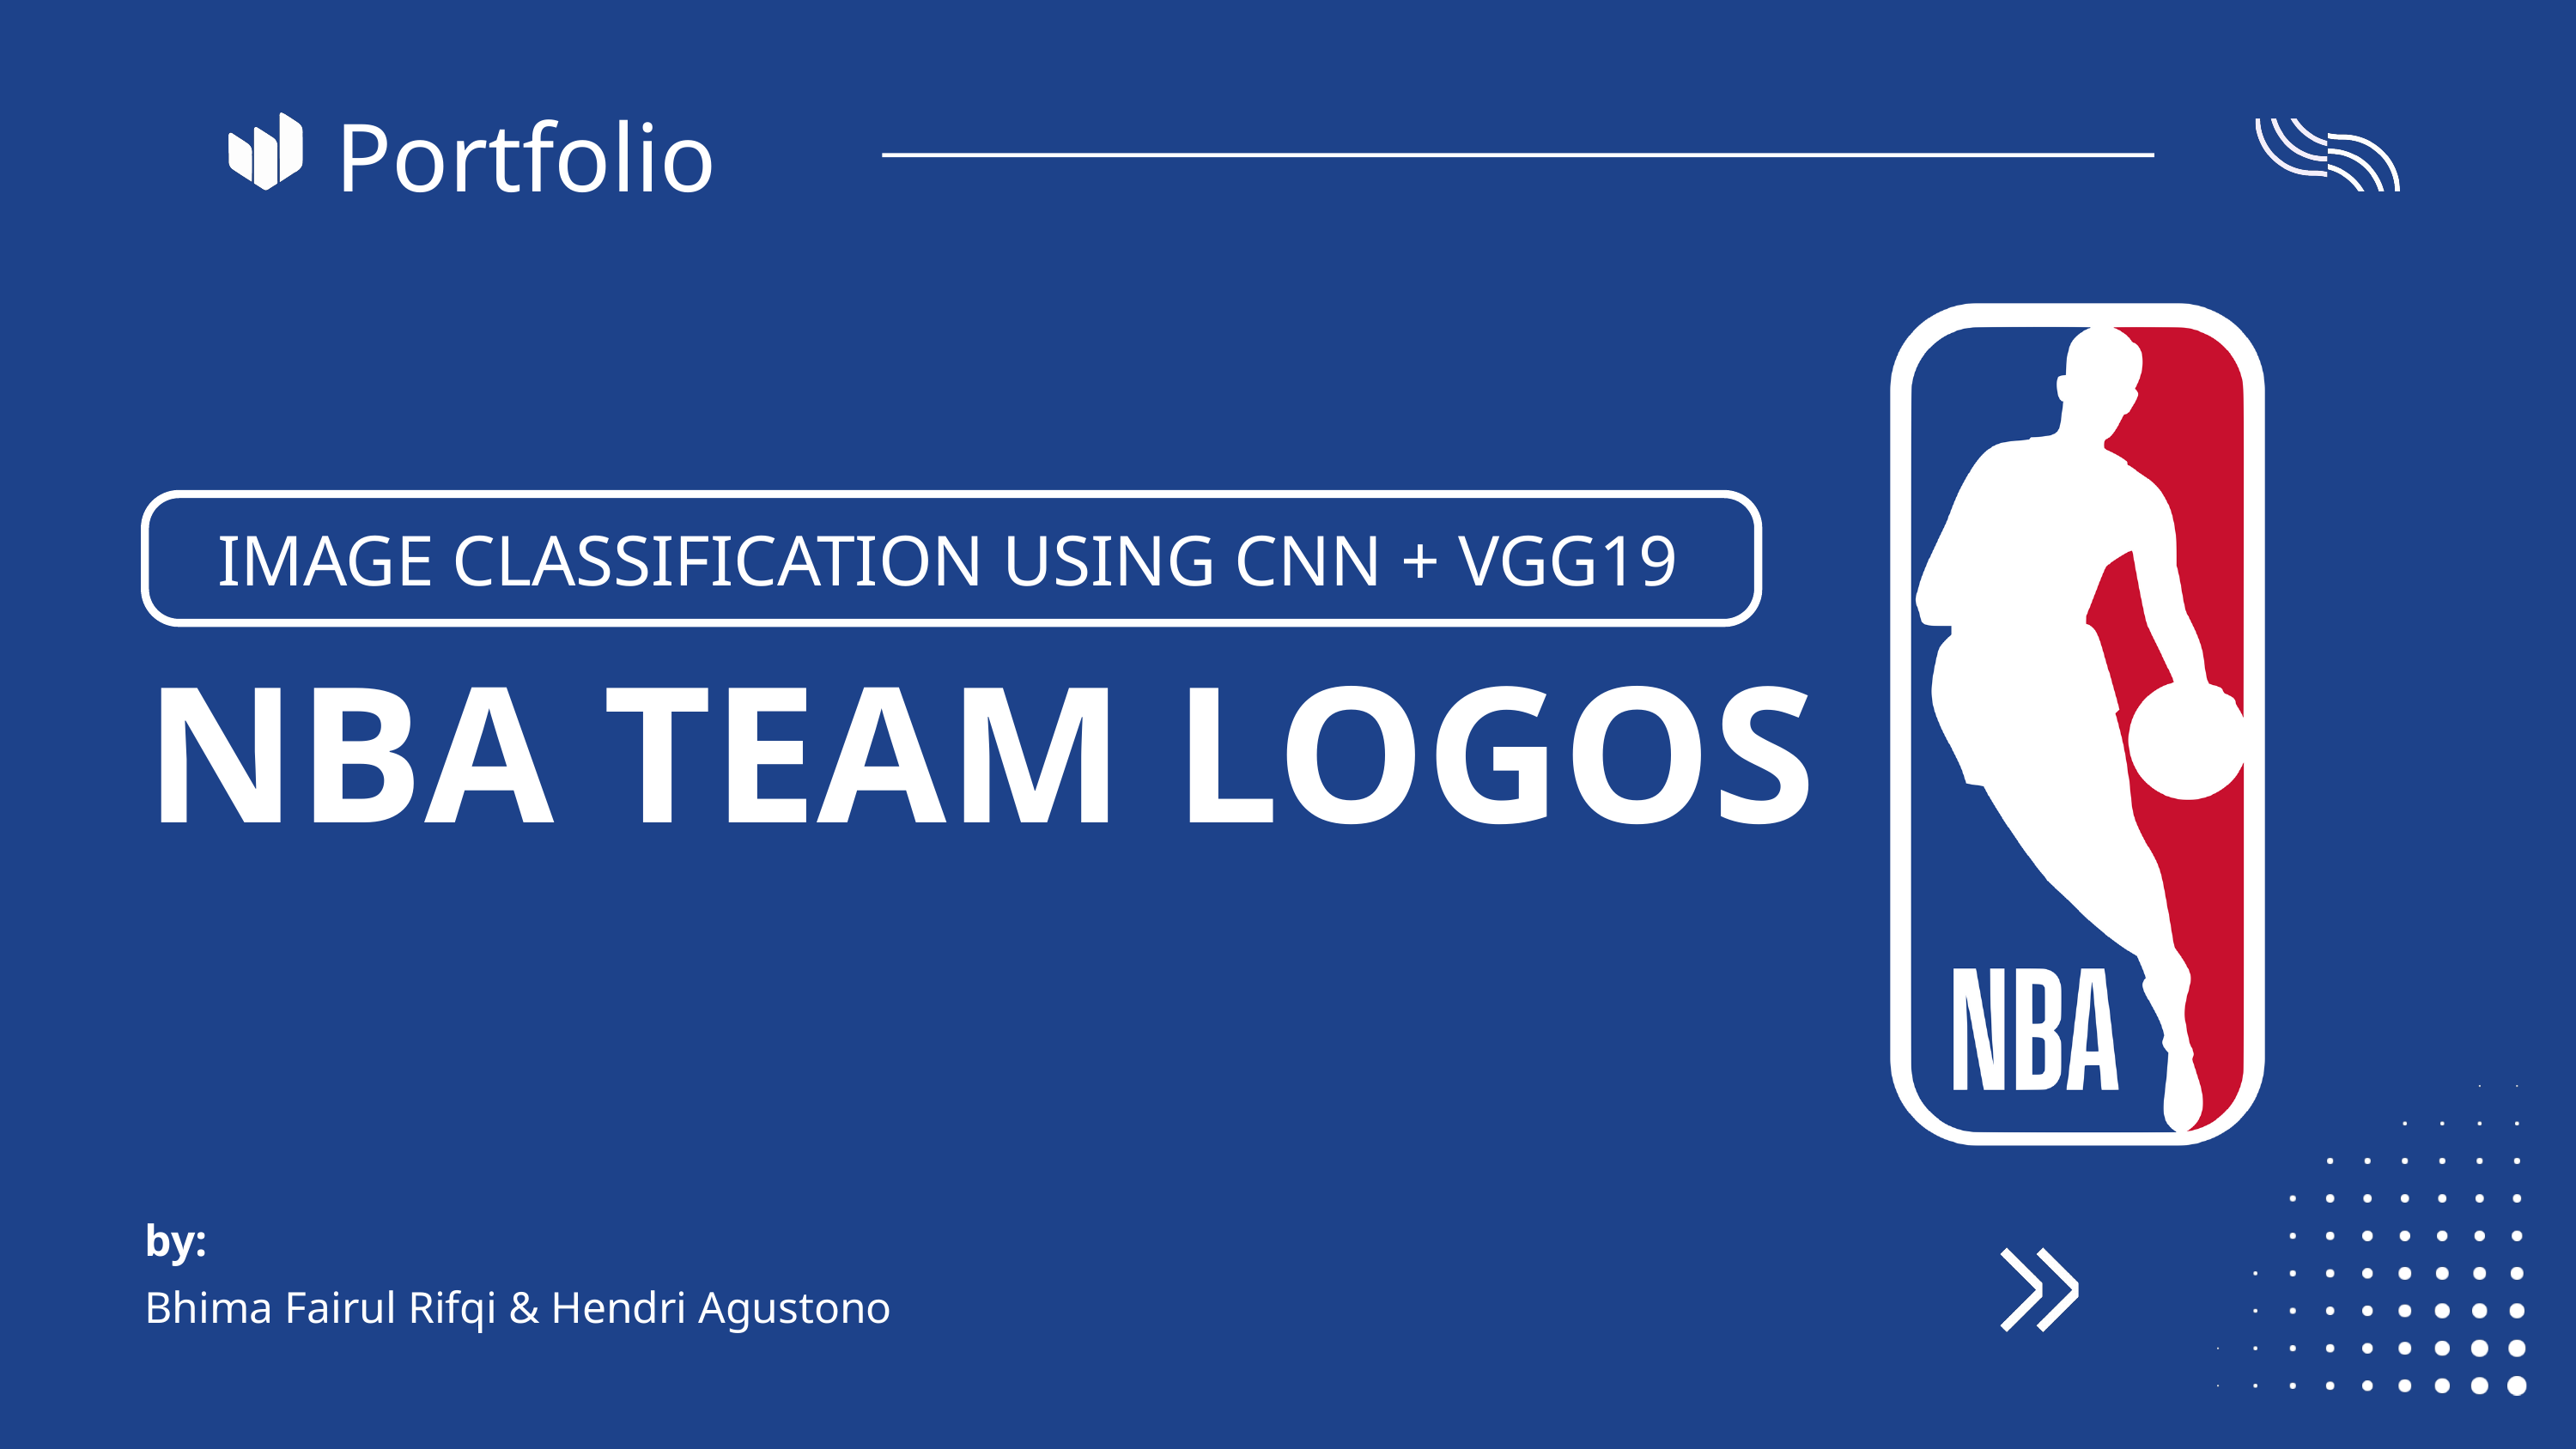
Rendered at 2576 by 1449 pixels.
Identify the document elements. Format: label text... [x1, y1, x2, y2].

text_box [2216, 1085, 2527, 1396]
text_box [144, 494, 1759, 623]
text_box by: [144, 1205, 565, 1265]
text_box Bhima Fairul Rifqi & Hendri Agustono [144, 1271, 1049, 1332]
text_box [2255, 118, 2401, 191]
text_box [1869, 261, 2287, 1188]
text_box [228, 112, 303, 191]
text_box [2000, 1247, 2079, 1332]
text_box Portfolio [335, 78, 782, 211]
text_box NBA TEAM LOGOS [144, 597, 1817, 861]
